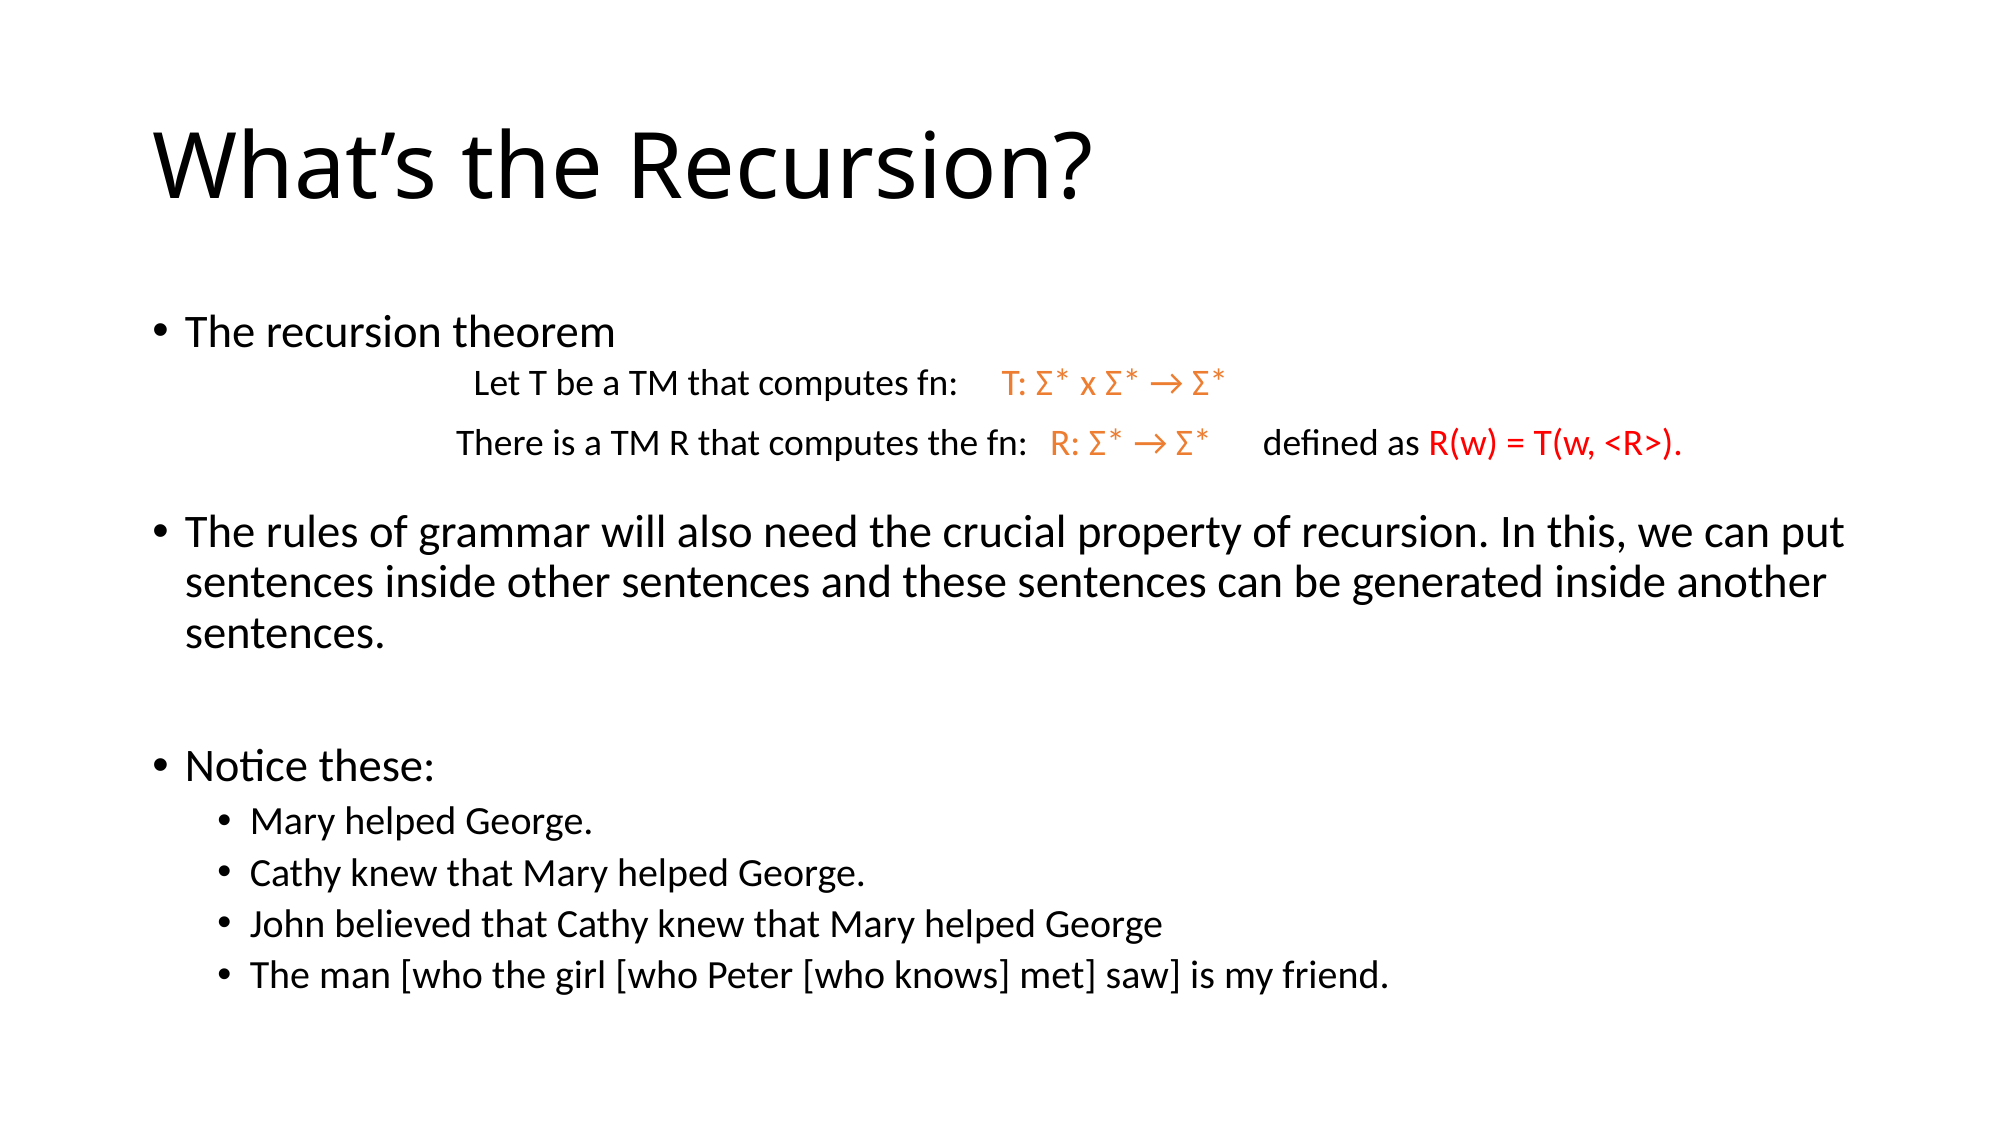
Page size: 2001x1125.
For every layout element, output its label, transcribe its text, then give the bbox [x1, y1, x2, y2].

text_box R: Σ* → Σ* [960, 410, 1227, 471]
text_box Let T be a TM that computes fn: [459, 350, 974, 411]
title What’s the Recursion? [137, 59, 1863, 278]
text_box T: Σ* x Σ* → Σ* [986, 350, 1244, 411]
text_box There is a TM R that computes the fn: [432, 410, 960, 471]
text_box defined as R(w) = T(w, <R>). [1248, 410, 1698, 471]
list The recursion theorem The rules of grammar will also need the crucial property of recursion. In this, we can put sentences inside other sentences and these sentences can be generated inside another sentences. Notice these: Mary helped George. Cathy knew that Mary helped George. John believed that Cathy knew that Mary helped George The man [who the girl [who Peter [who knows] met] saw] is my friend. [137, 299, 1863, 1014]
